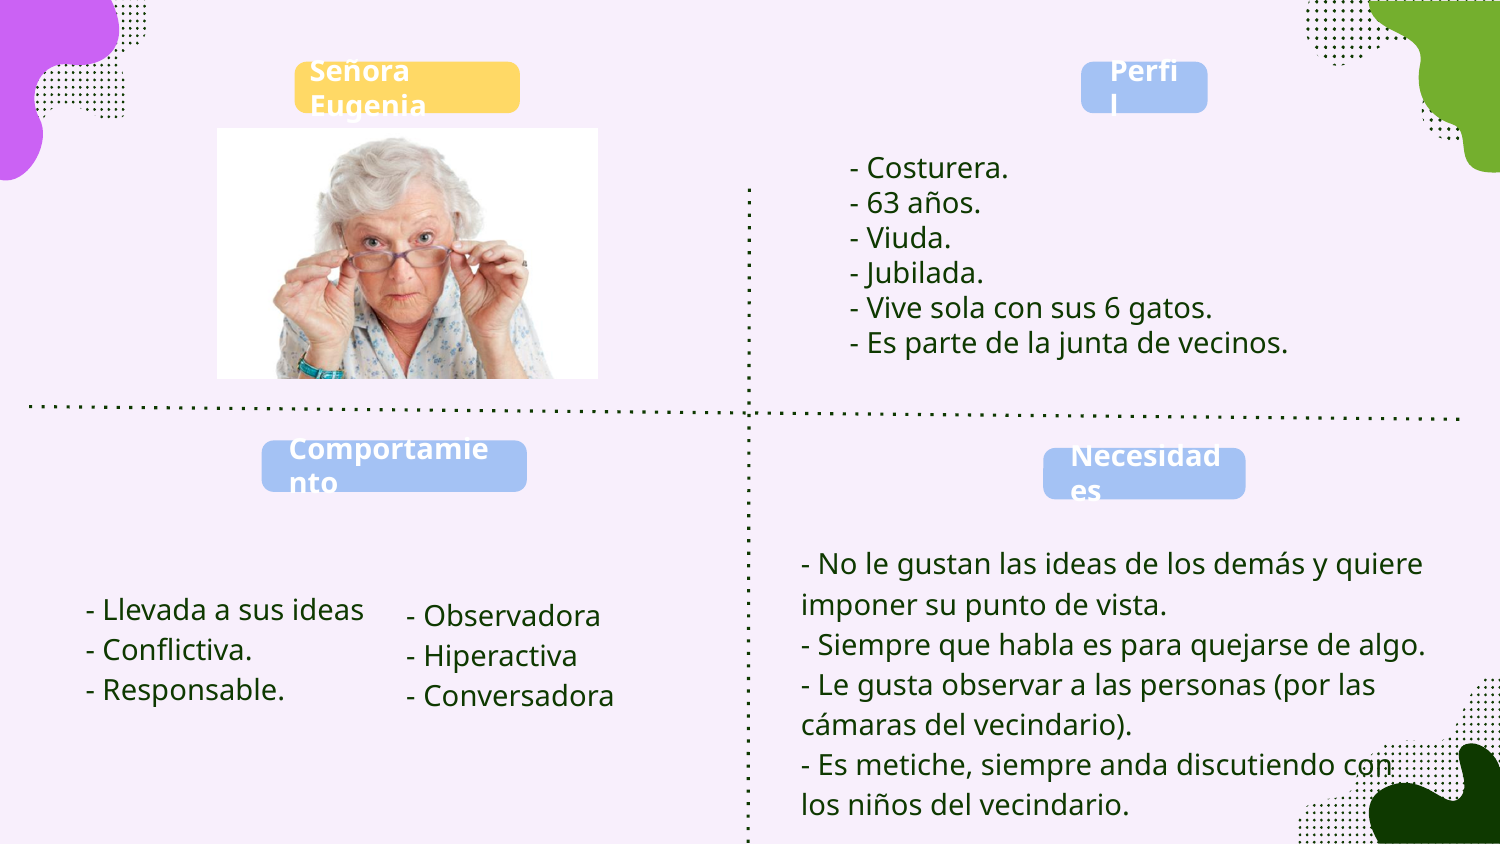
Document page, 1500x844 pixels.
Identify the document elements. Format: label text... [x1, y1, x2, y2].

subtitle Perfil [1094, 55, 1195, 120]
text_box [23, 406, 742, 420]
picture [217, 128, 598, 380]
text_box [1238, 448, 1246, 499]
text_box [1081, 61, 1094, 114]
text_box [516, 440, 527, 492]
subtitle - Costurera. - 63 años. - Viuda. - Jubilada. - Vive sola con sus 6 gatos. - Es parte de la junta de vecinos. [834, 134, 1455, 364]
subtitle Comportamiento [273, 432, 516, 497]
text_box [1043, 447, 1055, 500]
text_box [755, 406, 1460, 420]
text_box [261, 440, 273, 492]
subtitle Señora Eugenia [294, 58, 520, 117]
subtitle - No le gustan las ideas de los demás y quiere imponer su punto de vista. - Siempre que habla es para quejarse de algo. - Le gusta observar a las personas (por las cámaras del vecindario). - Es metiche, siempre anda discutiendo con los niños del vecindario. [785, 525, 1460, 833]
text_box [1195, 61, 1208, 114]
subtitle - Observadora - Hiperactiva - Conversadora [391, 576, 633, 717]
subtitle - Llevada a sus ideas - Conflictiva. - Responsable. [70, 571, 384, 723]
subtitle Necesidades [1055, 440, 1238, 505]
